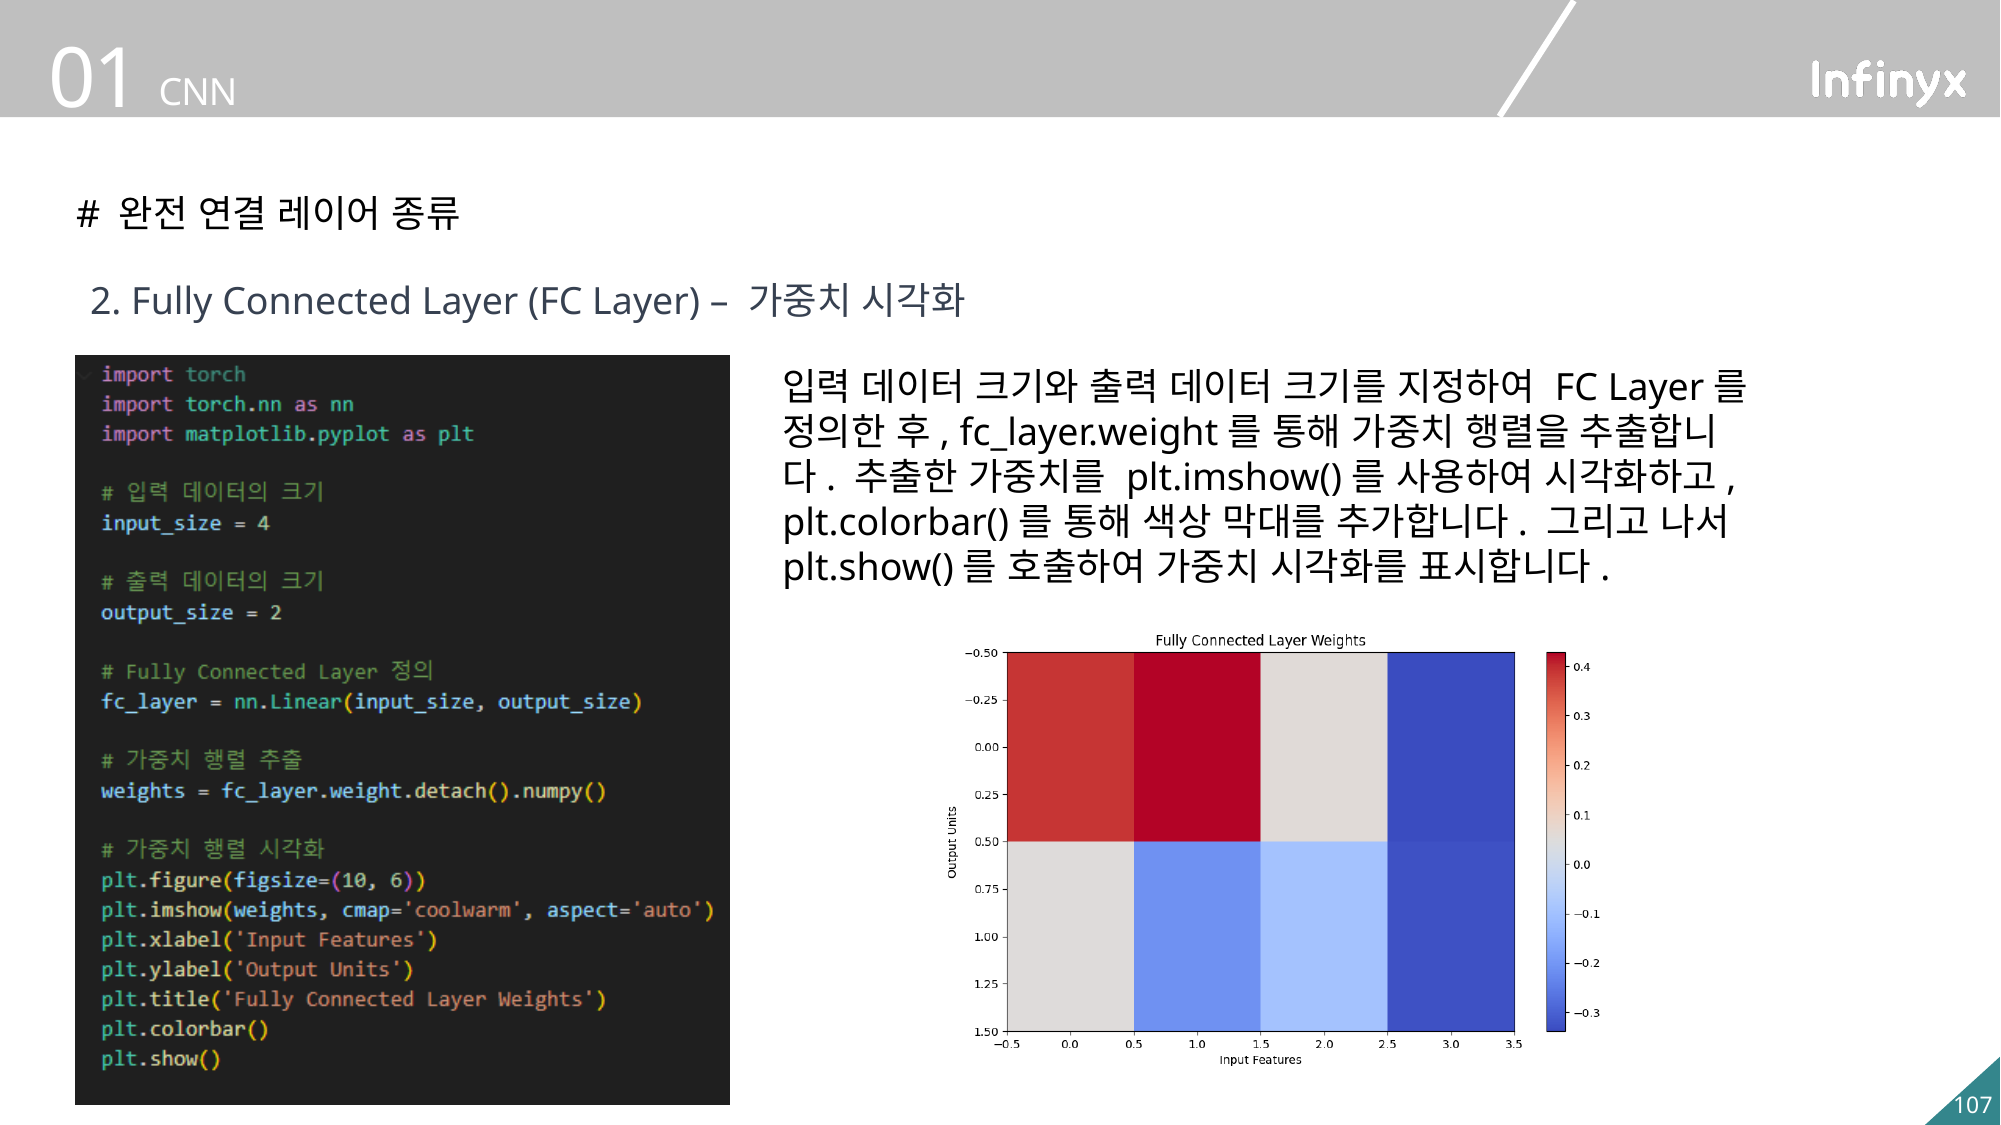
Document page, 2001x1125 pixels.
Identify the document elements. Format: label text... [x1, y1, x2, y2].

text_box # 완전 연결 레이어 종류 [61, 182, 1066, 243]
text_box 입력 데이터 크기와 출력 데이터 크기를 지정하여 FC Layer를 정의한 후, fc_layer.weight를 통해 가중치 행렬을 추출합니다. 추출한 가중치를 plt.imshow()를 사용하여 시각화하고, plt.colorbar()를 통해 색상 막대를 추가합니다. 그리고 나서 plt.show()를 호출하여 가중치 시각화를 표시합니다. [767, 355, 1773, 596]
picture [926, 614, 1614, 1070]
picture [1812, 60, 1966, 108]
picture [75, 355, 730, 1105]
text_box 2. Fully Connected Layer (FC Layer) – 가중치 시각화 [75, 269, 1886, 329]
